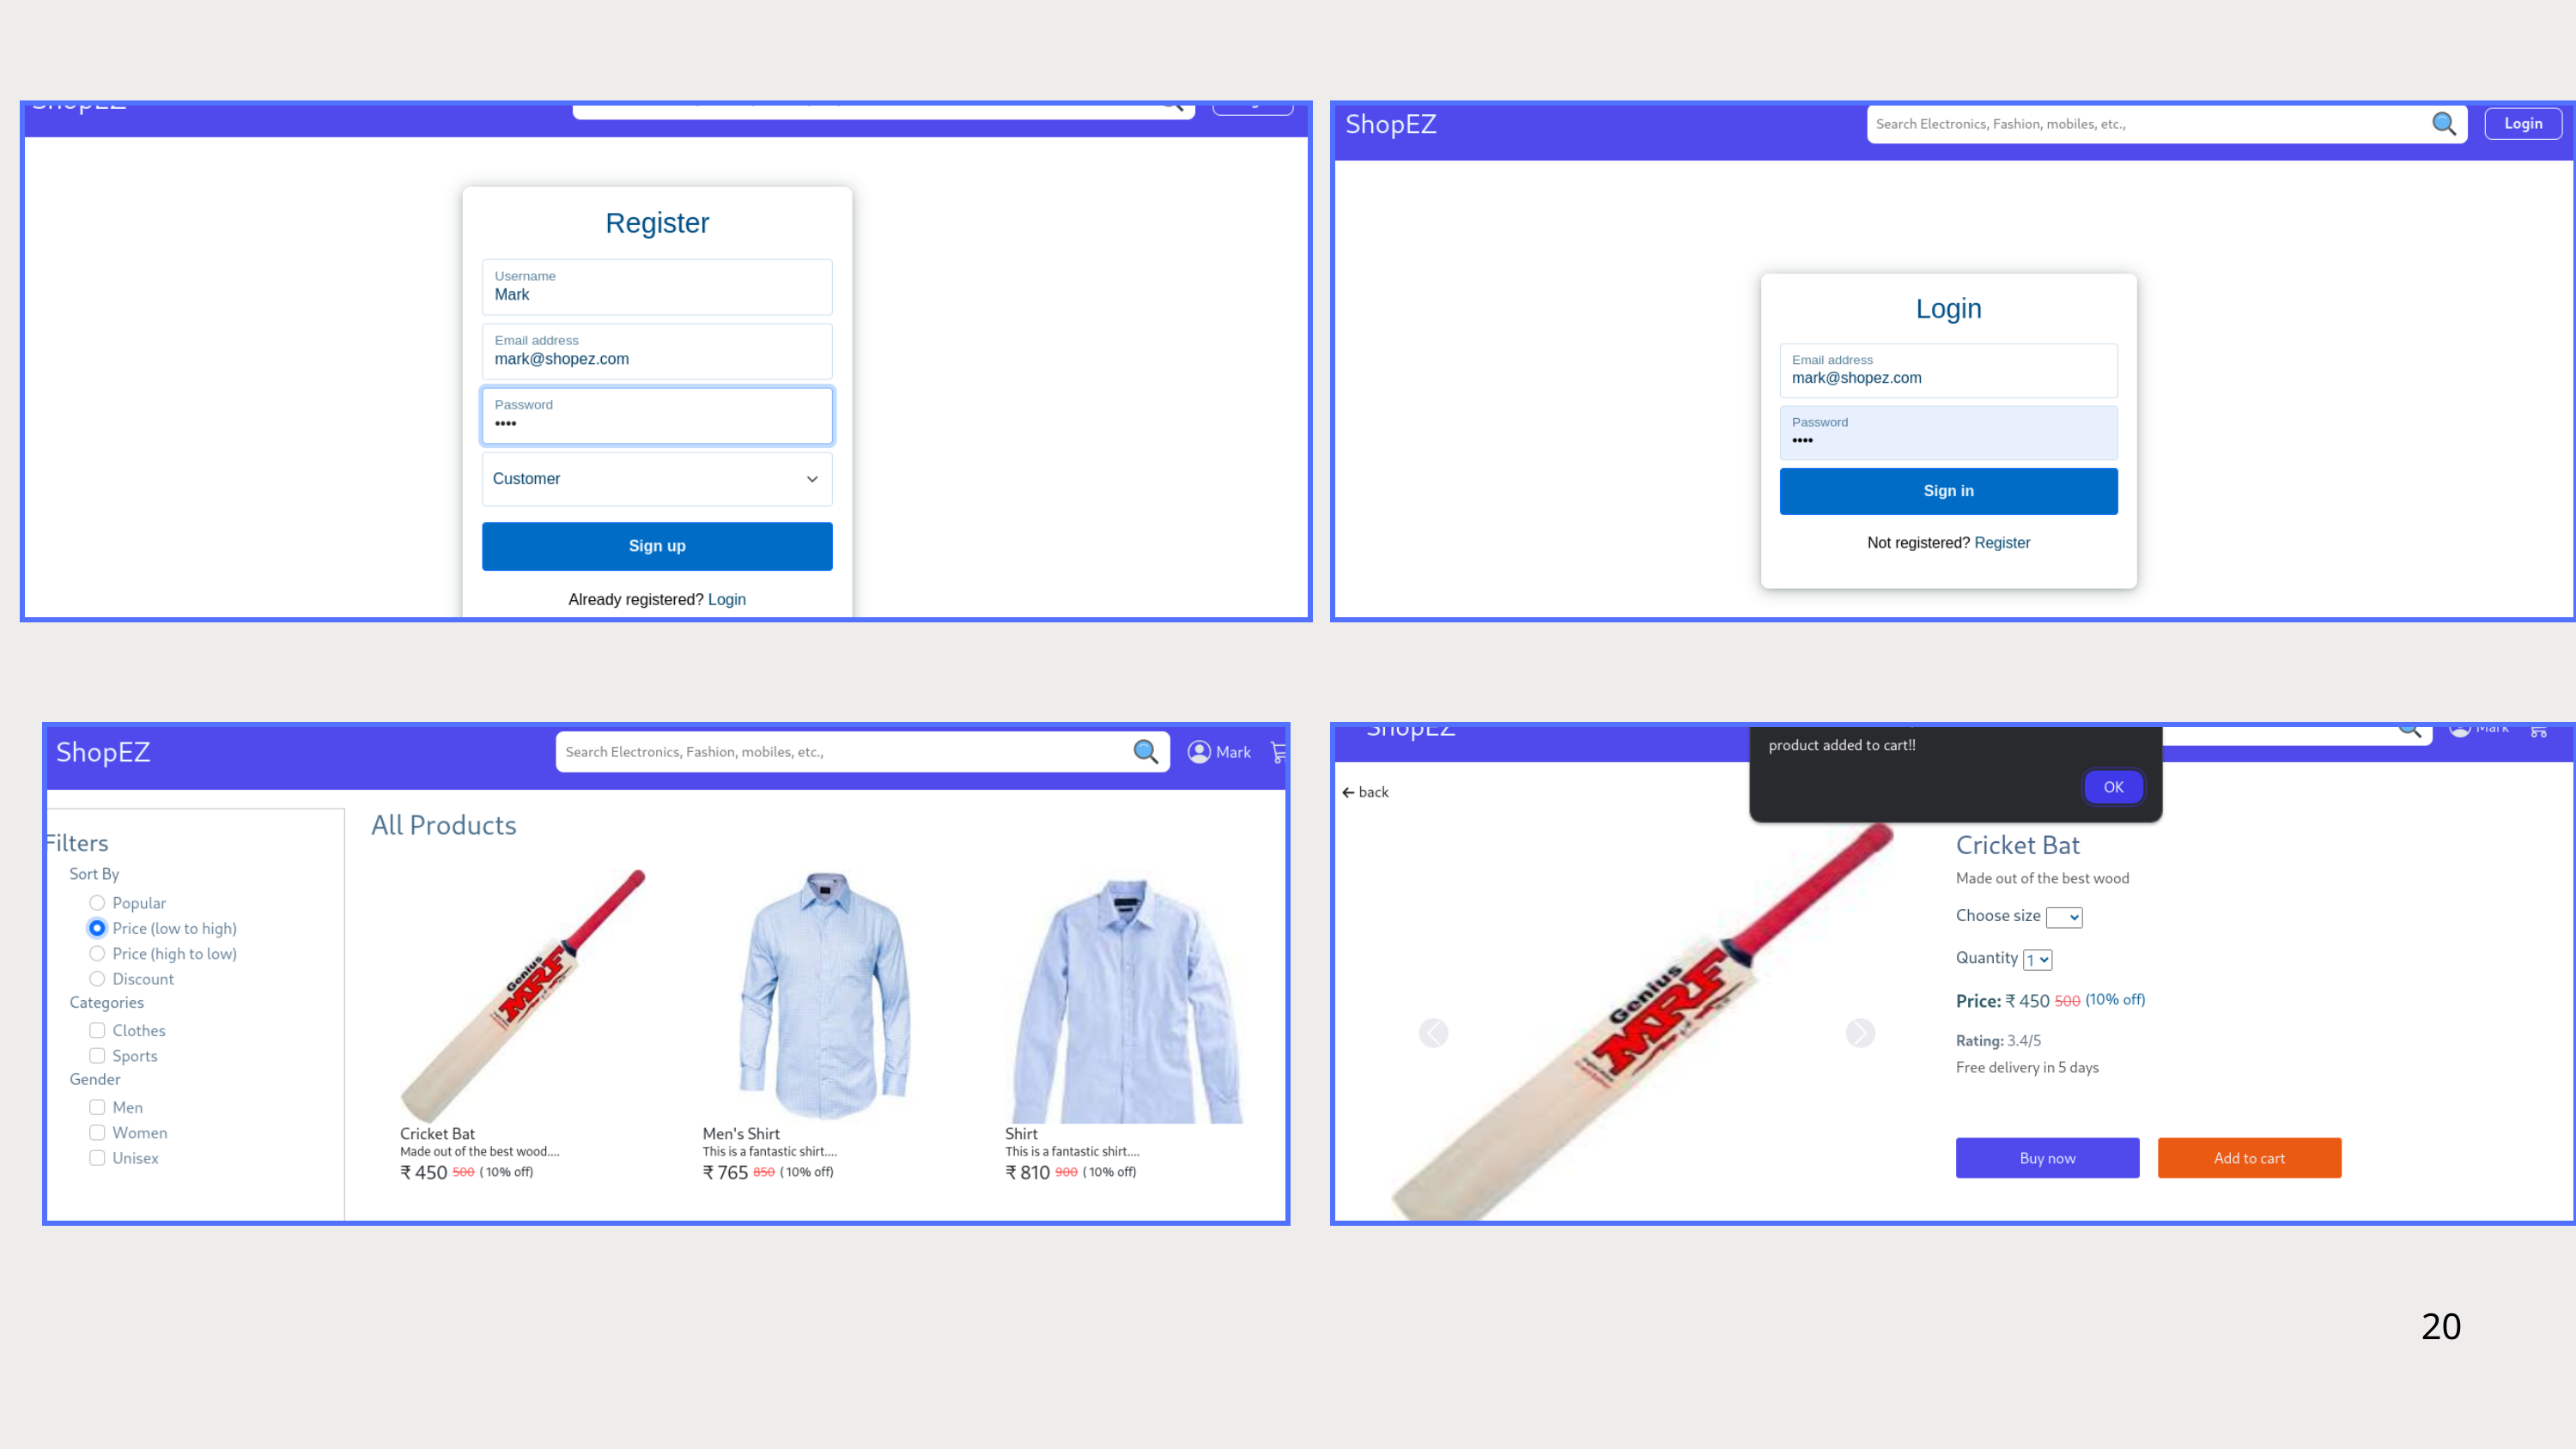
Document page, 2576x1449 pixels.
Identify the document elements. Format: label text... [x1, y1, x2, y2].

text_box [1332, 724, 2576, 1224]
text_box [1332, 102, 2576, 621]
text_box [21, 102, 1310, 621]
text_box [44, 724, 1289, 1224]
text_box 20 [2421, 1296, 2463, 1348]
